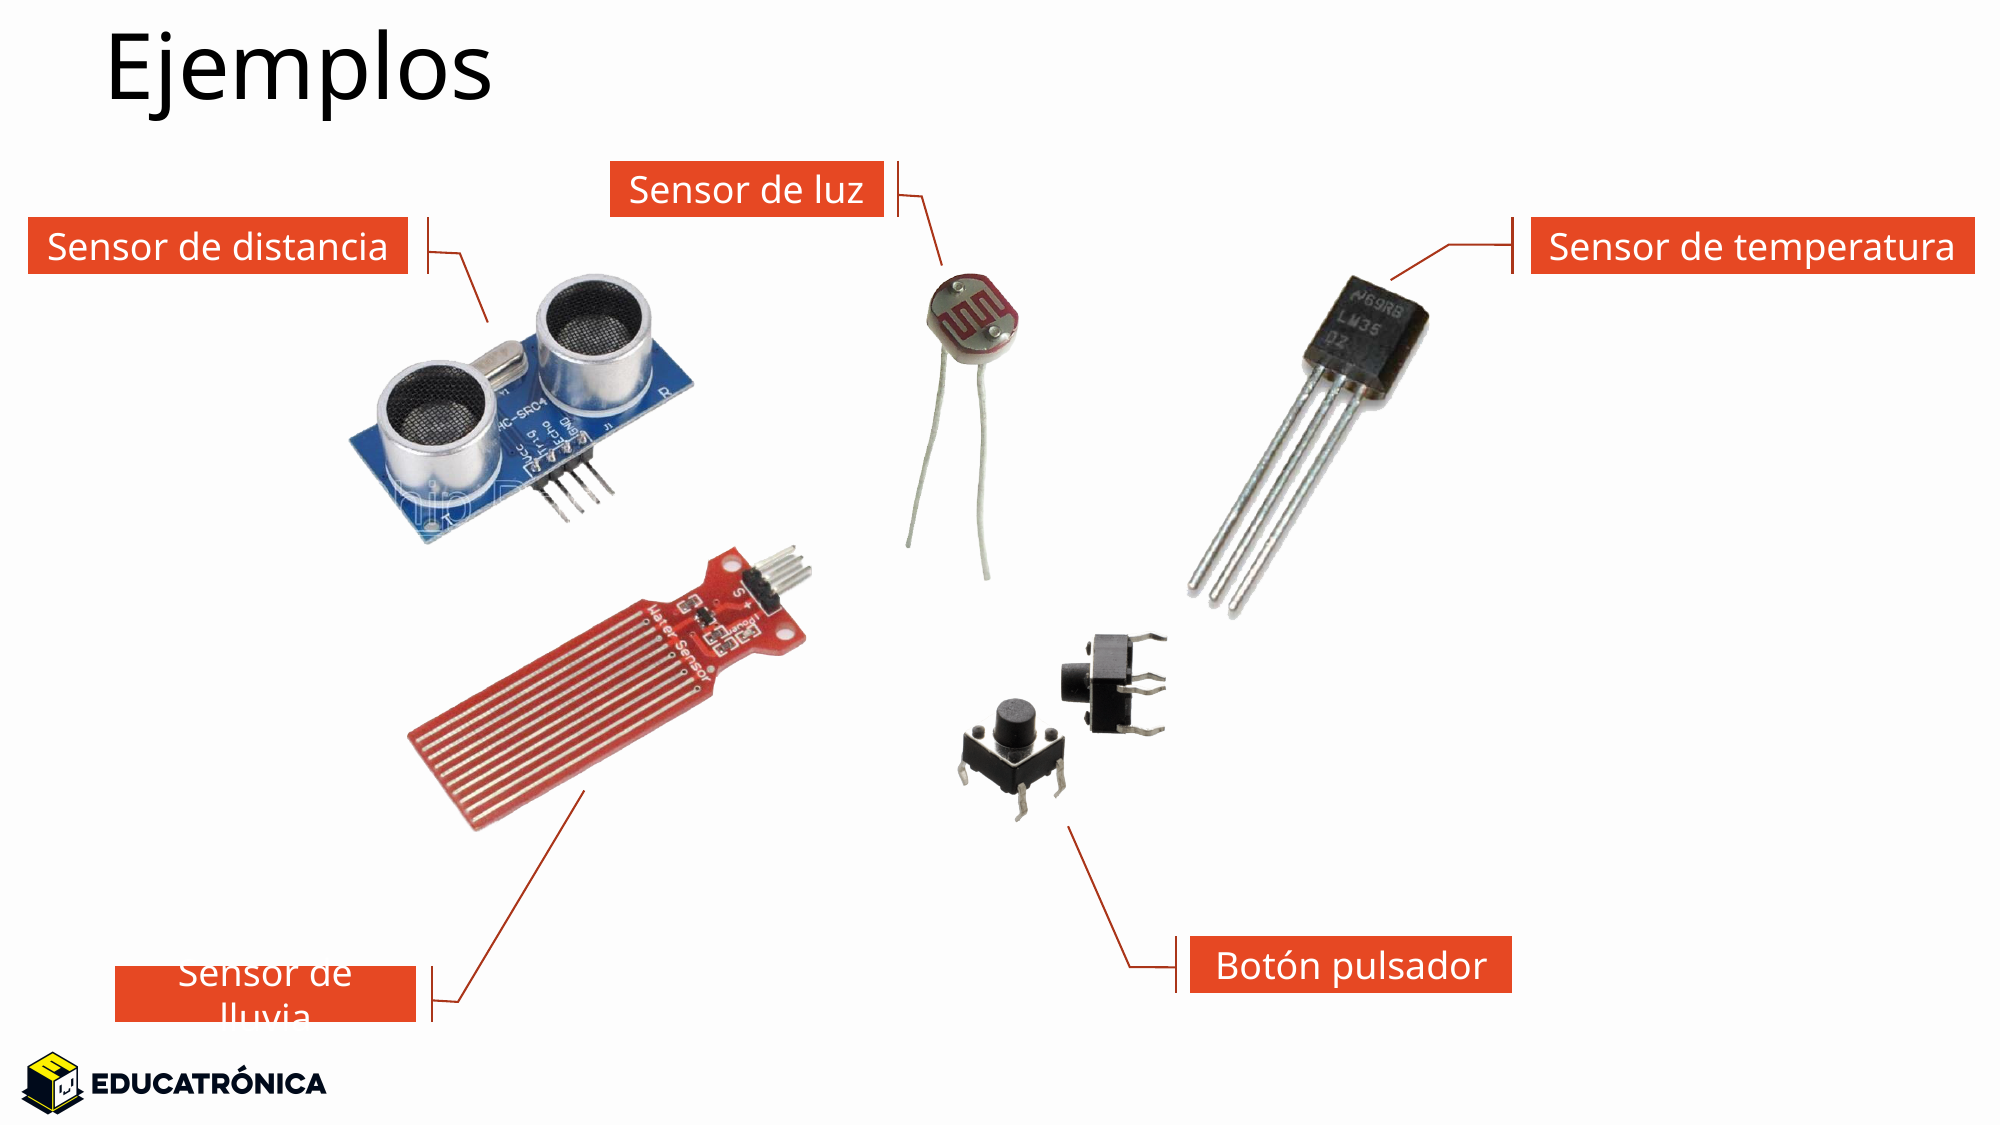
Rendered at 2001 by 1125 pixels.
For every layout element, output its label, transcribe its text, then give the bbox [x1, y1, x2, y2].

title Ejemplos [88, 7, 1912, 133]
picture [19, 1048, 330, 1118]
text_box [28, 160, 1975, 1023]
